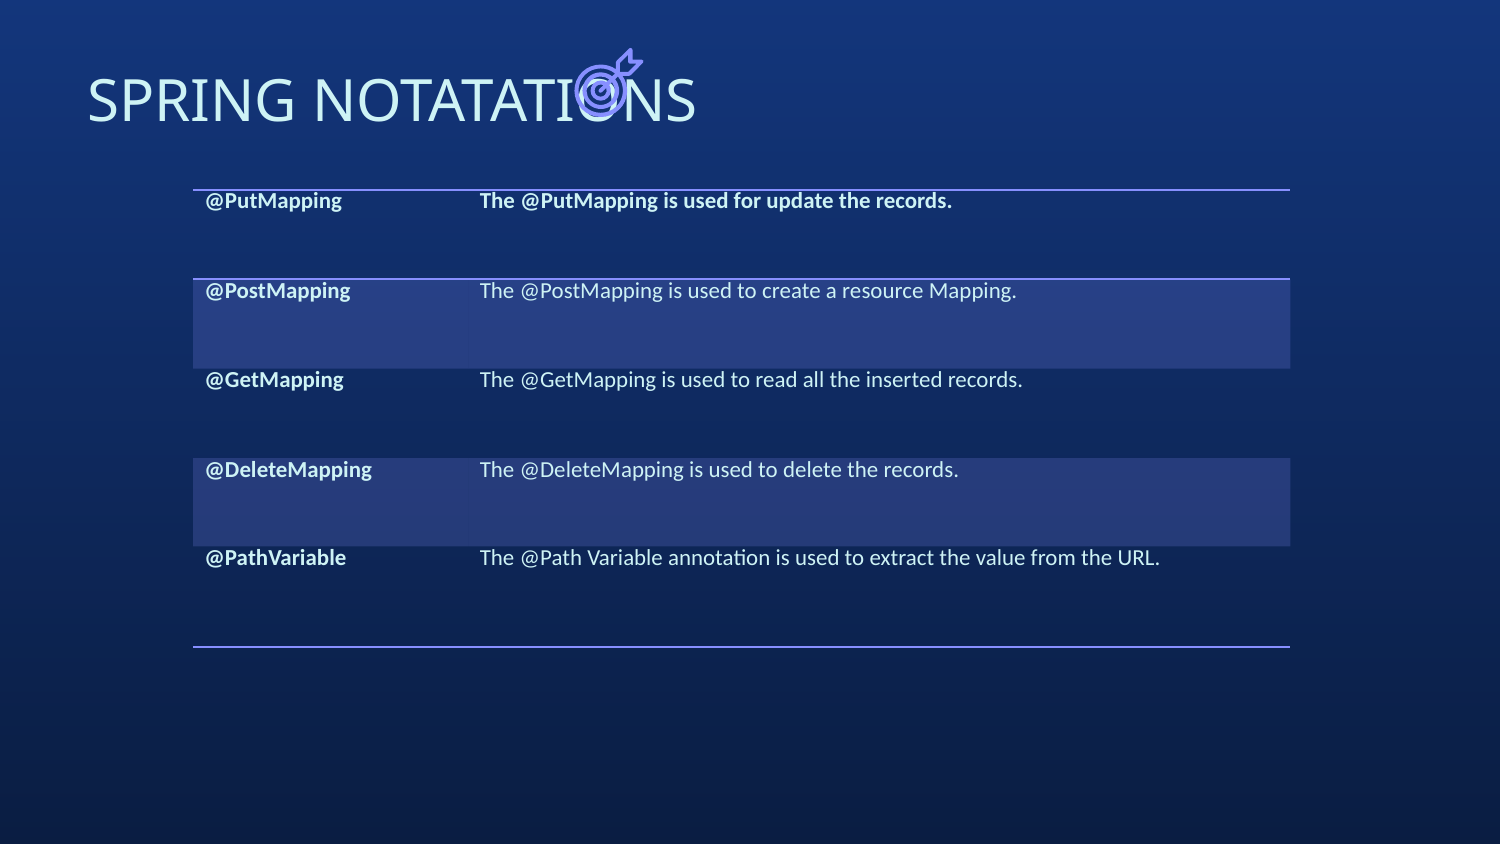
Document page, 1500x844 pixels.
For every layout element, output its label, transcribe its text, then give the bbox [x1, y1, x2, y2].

table_cell @GetMapping [193, 369, 469, 458]
table_cell The @DeleteMapping is used to delete the records. [469, 458, 1290, 546]
table_cell @DeleteMapping [193, 458, 469, 546]
text_box [574, 47, 644, 117]
table_cell The @GetMapping is used to read all the inserted records. [469, 369, 1290, 458]
table_cell @PathVariable [193, 546, 469, 646]
table_cell The @PostMapping is used to create a resource Mapping. [469, 280, 1290, 369]
table_header @PutMapping [193, 191, 469, 278]
table_cell The @Path Variable annotation is used to extract the value from the URL. [469, 546, 1290, 646]
table_header The @PutMapping is used for update the records. [469, 191, 1290, 278]
table_cell @PostMapping [193, 280, 469, 369]
title SPRING NOTATATIONS [72, 48, 1337, 142]
